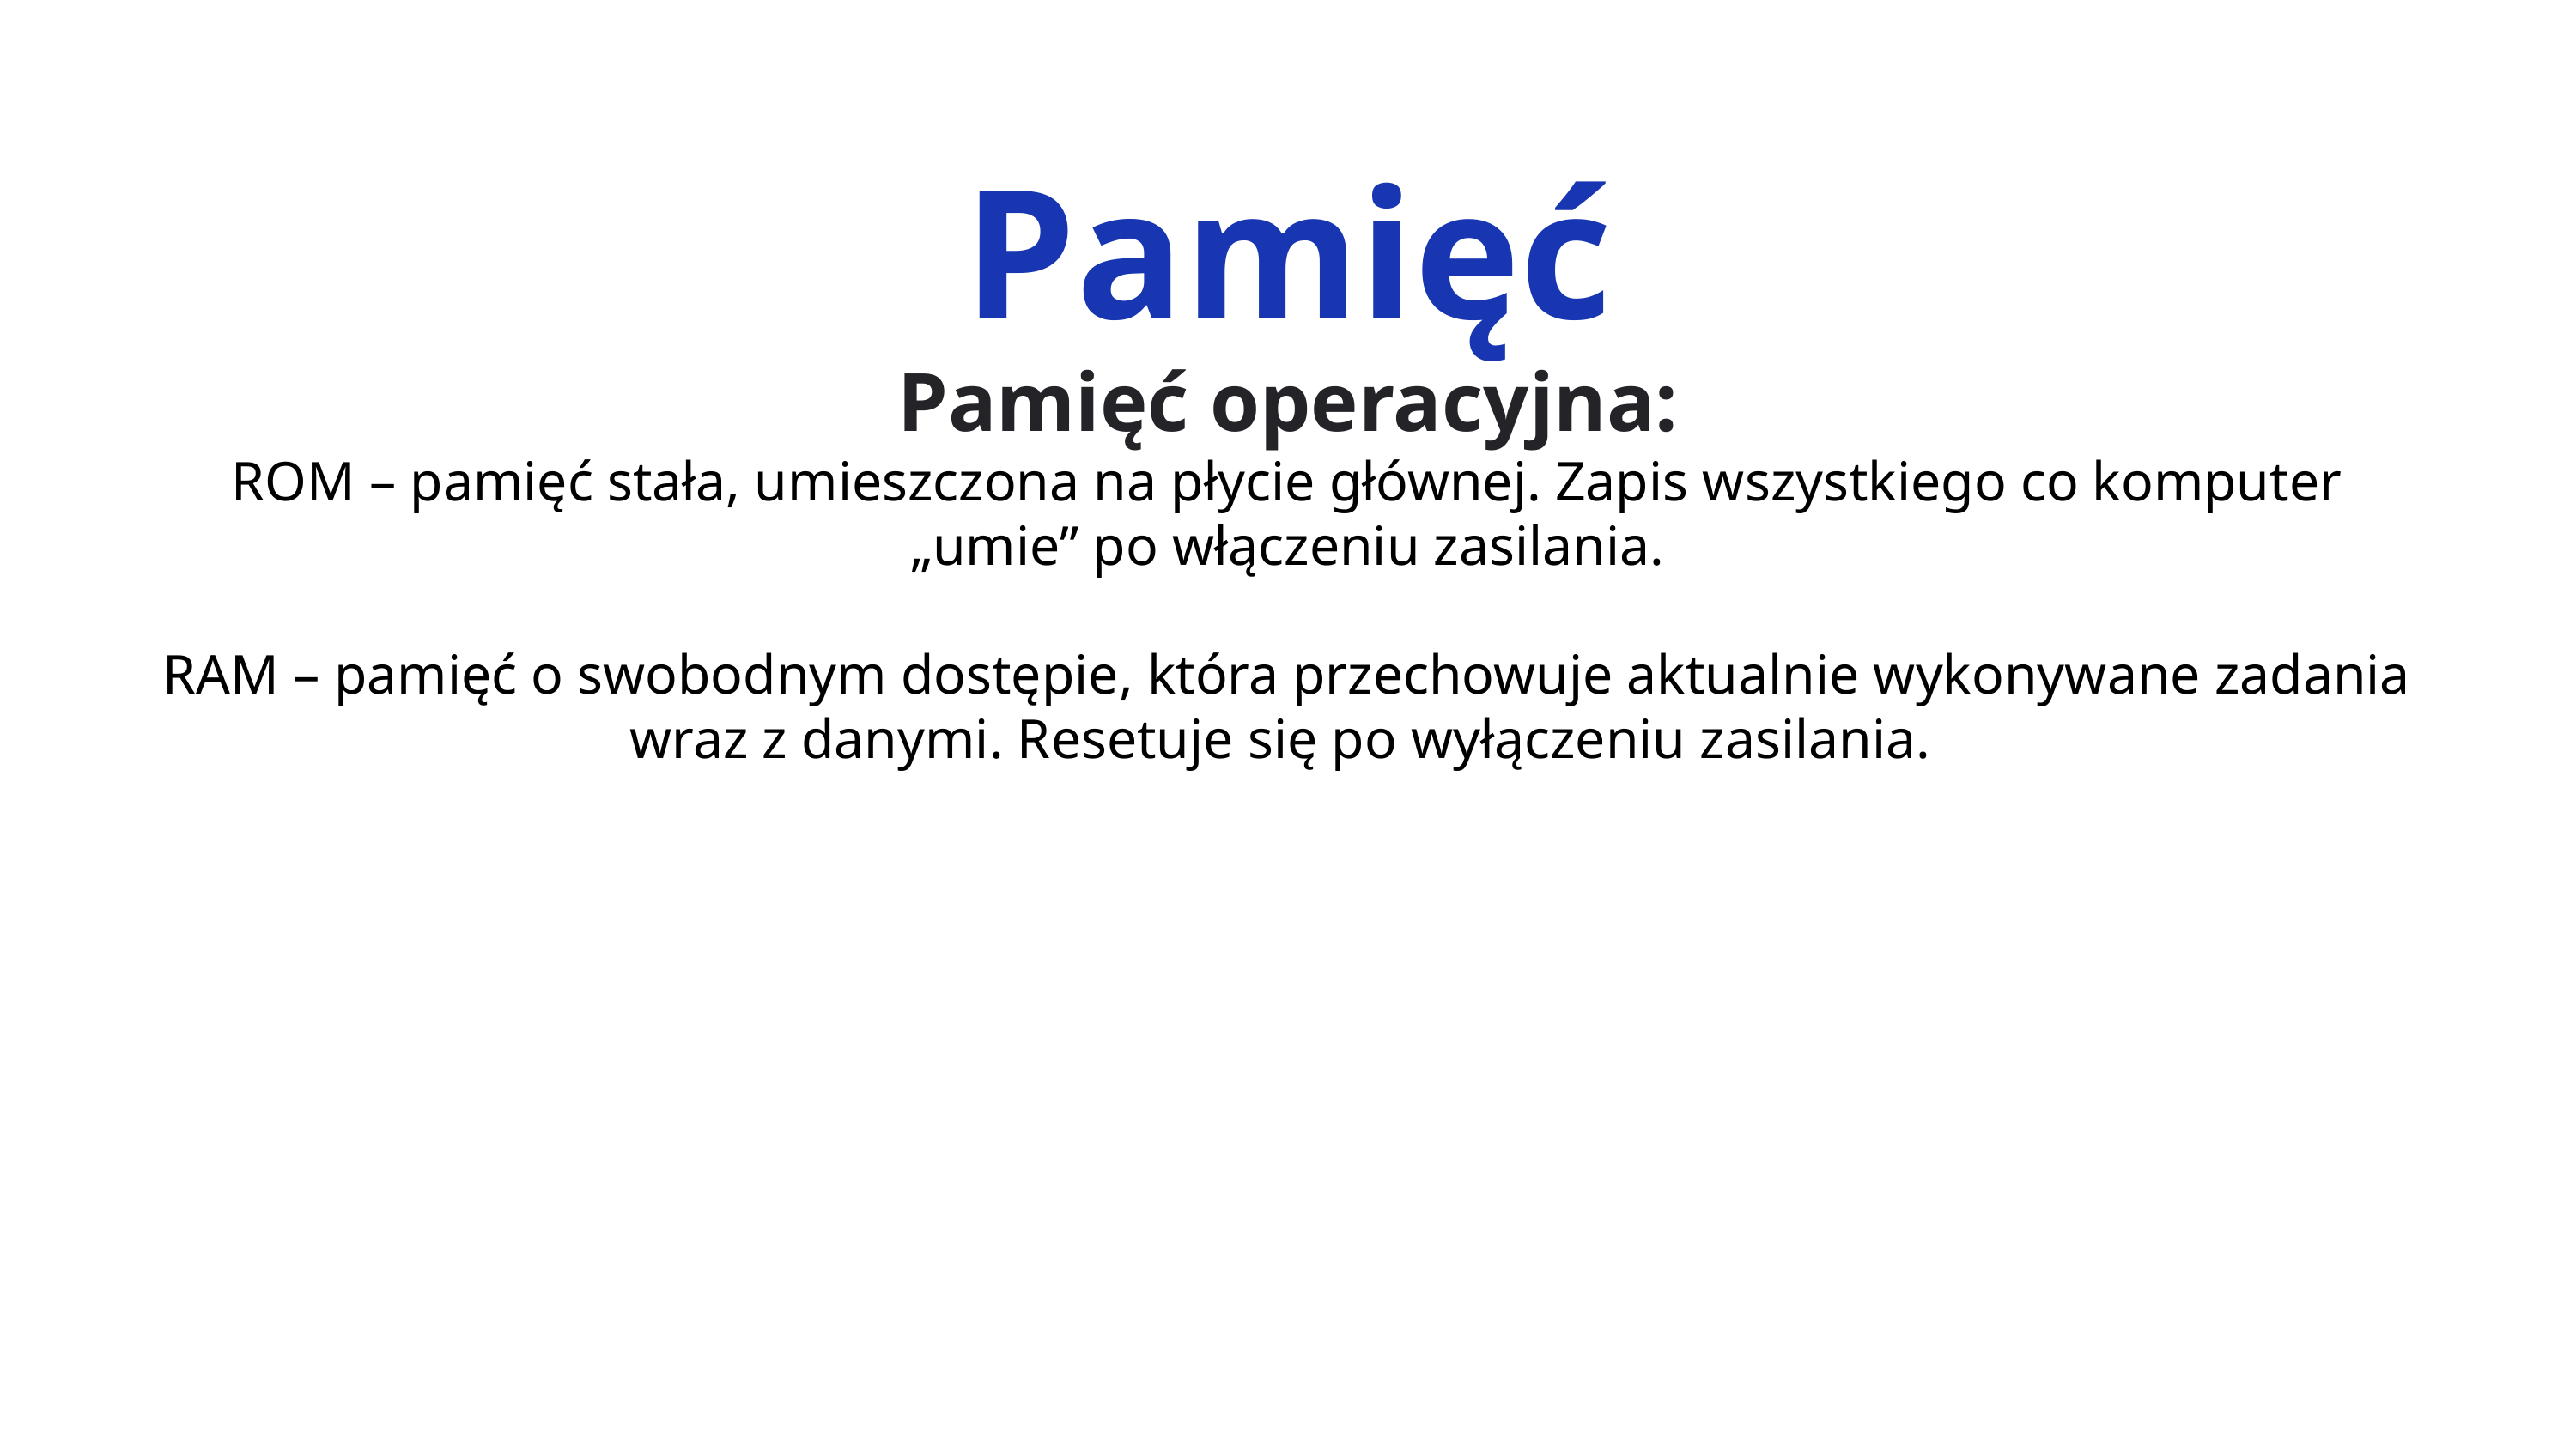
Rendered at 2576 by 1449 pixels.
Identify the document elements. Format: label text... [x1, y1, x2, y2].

text_box Pamięć [144, 158, 2432, 355]
text_box Pamięć operacyjna: ROM – pamięć stała, umieszczona na płycie głównej. Zapis wszystkiego co komputer „umie” po włączeniu zasilania. RAM – pamięć o swobodnym dostępie, która przechowuje aktualnie wykonywane zadania wraz z danymi. Resetuje się po wyłączeniu zasilania. [144, 358, 2432, 769]
